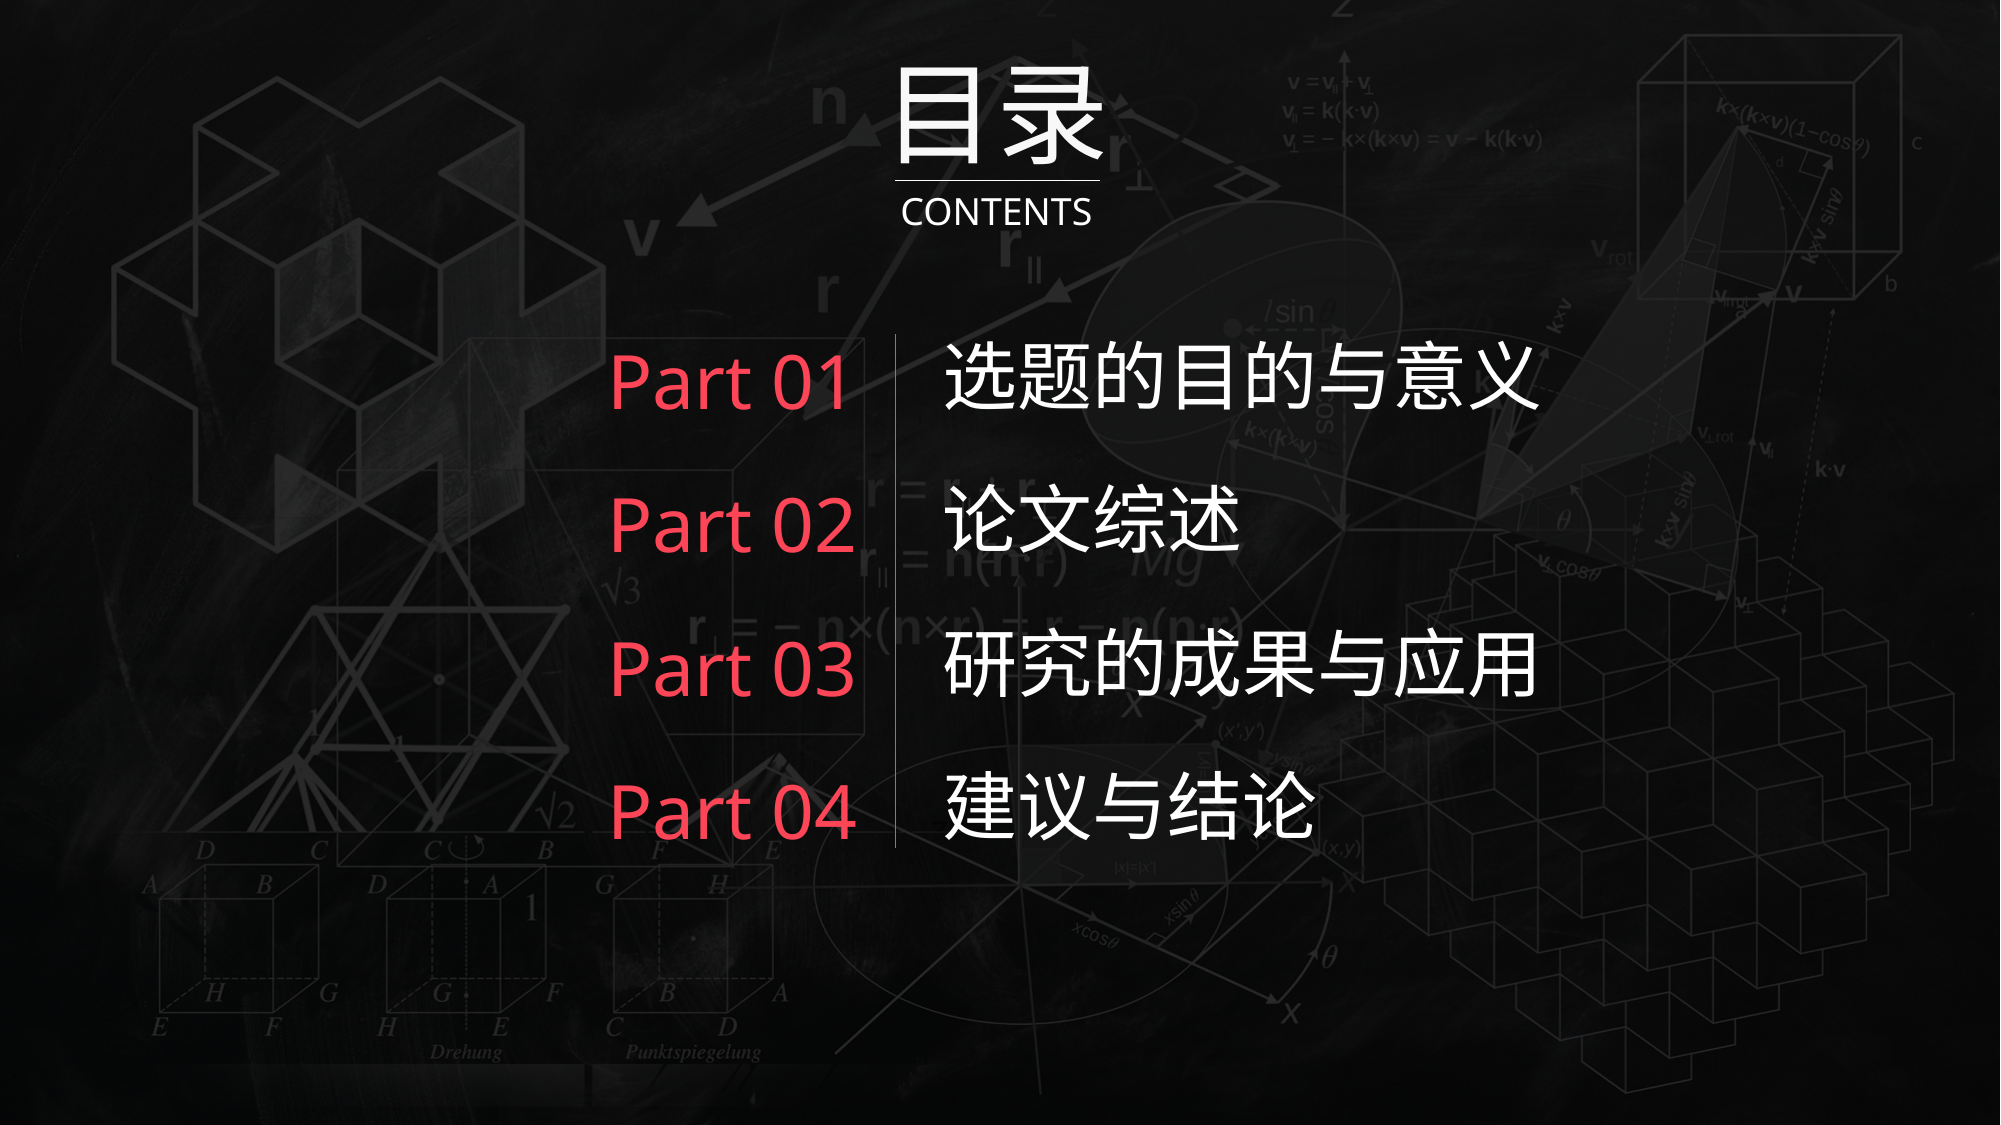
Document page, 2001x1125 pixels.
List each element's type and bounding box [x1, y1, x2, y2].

picture [0, 0, 2000, 1125]
text_box [592, 752, 1583, 864]
text_box [592, 609, 895, 720]
text_box [896, 465, 1583, 577]
text_box [592, 322, 1583, 433]
text_box [896, 609, 1583, 720]
text_box [592, 465, 895, 577]
